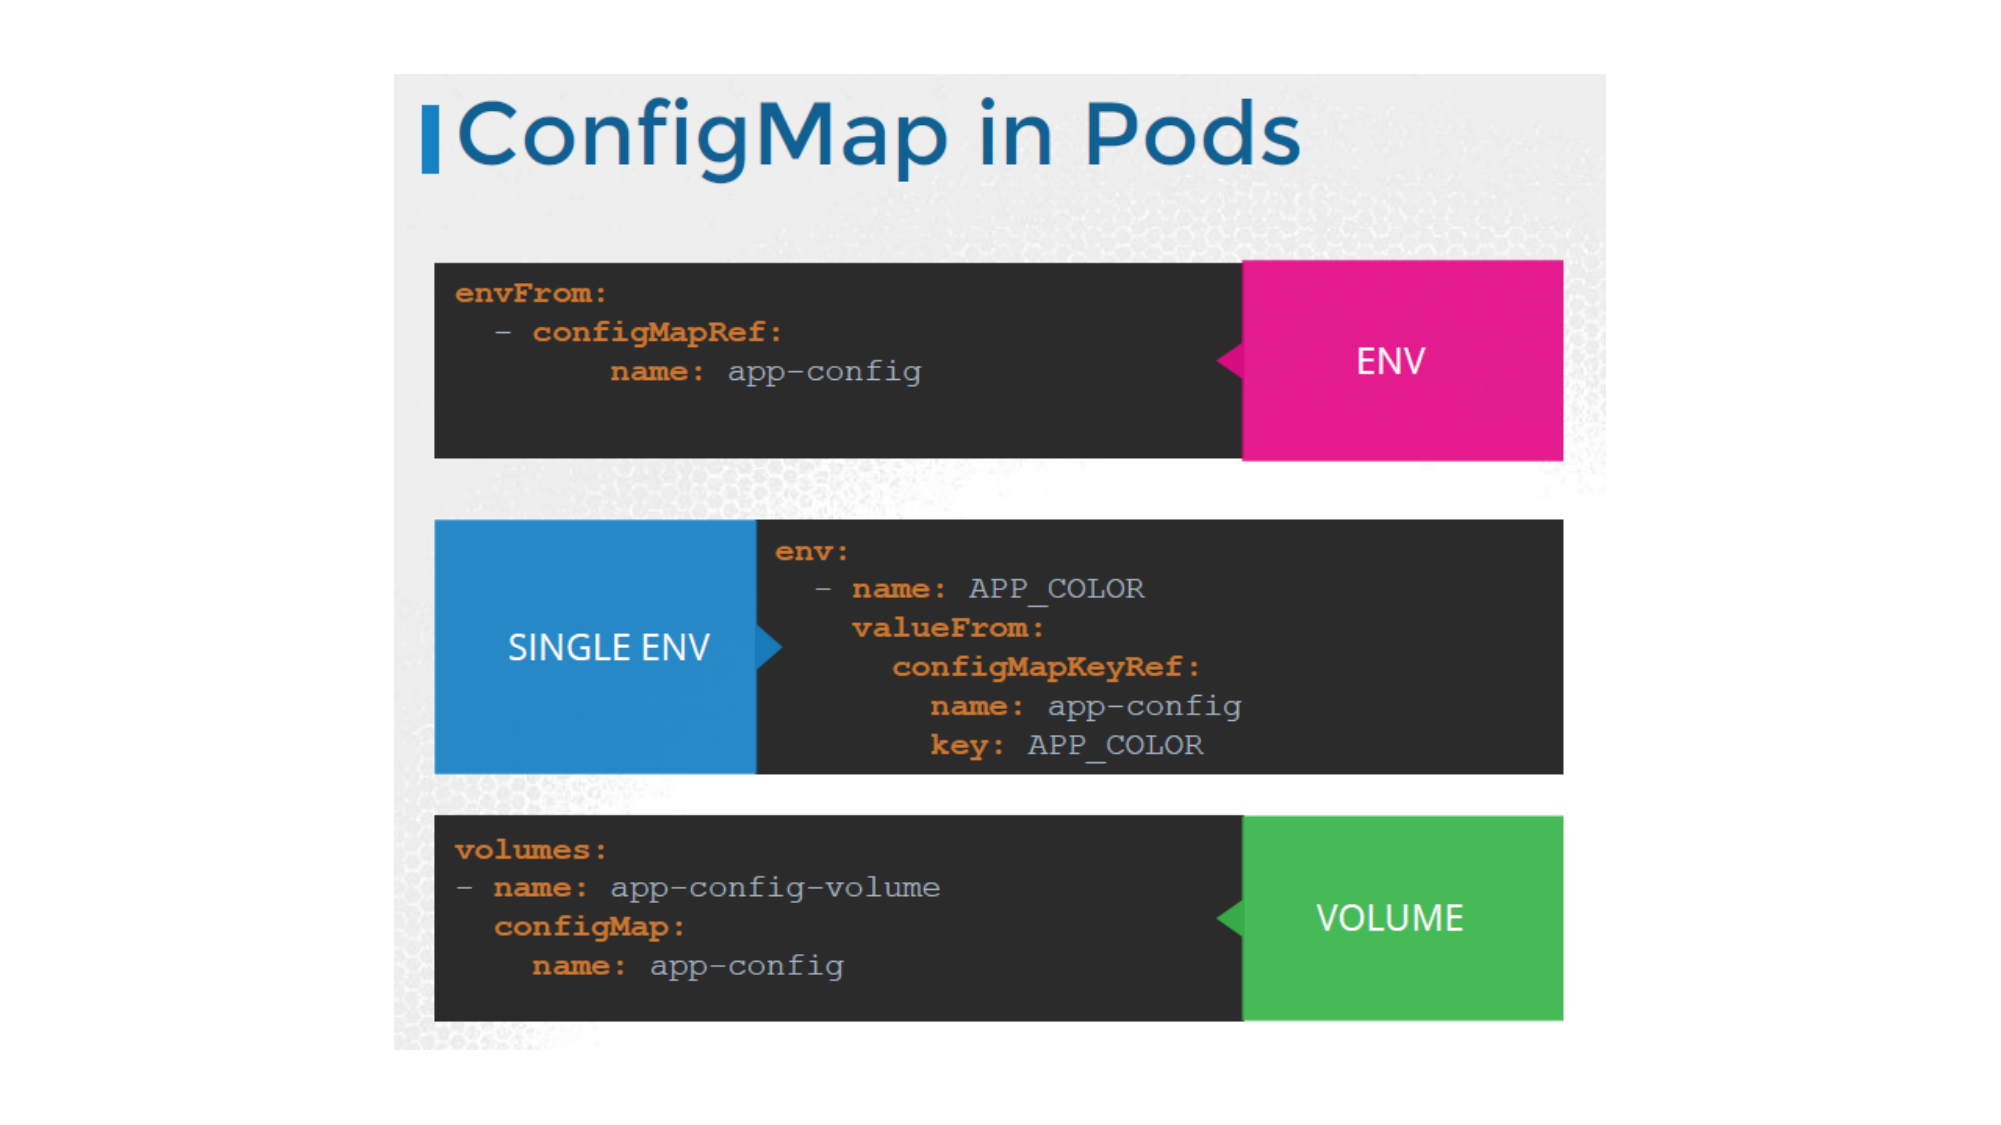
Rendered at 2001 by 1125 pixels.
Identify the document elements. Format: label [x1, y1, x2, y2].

picture [394, 74, 1606, 1050]
